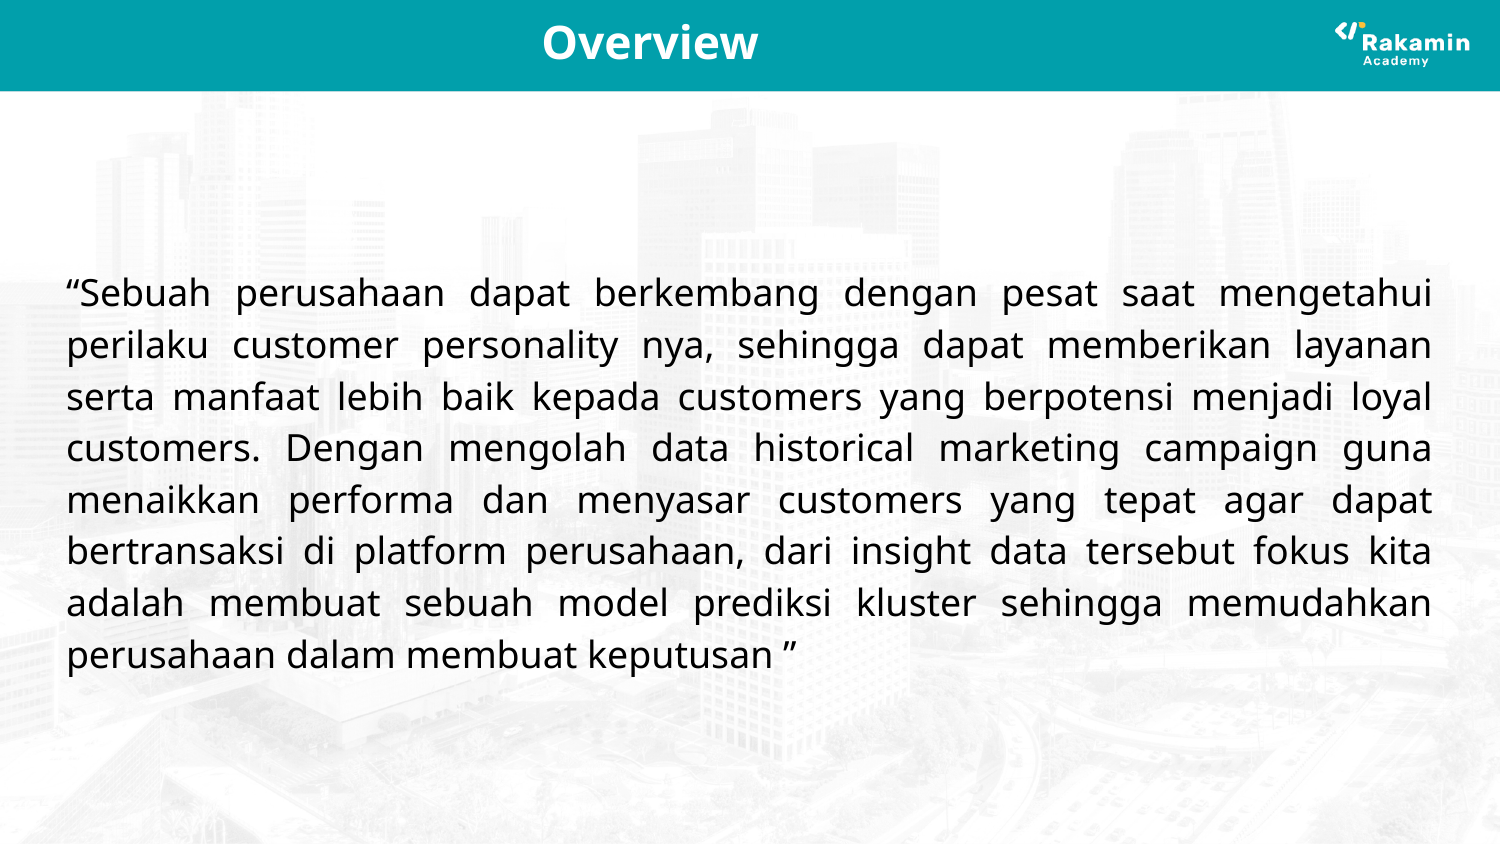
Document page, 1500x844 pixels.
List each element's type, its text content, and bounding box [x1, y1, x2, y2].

list “Sebuah perusahaan dapat berkembang dengan pesat saat mengetahui perilaku customer personality nya, sehingga dapat memberikan layanan serta manfaat lebih baik kepada customers yang berpotensi menjadi loyal customers. Dengan mengolah data historical marketing campaign guna menaikkan performa dan menyasar customers yang tepat agar dapat bertransaksi di platform perusahaan, dari insight data tersebut fokus kita adalah membuat sebuah model prediksi kluster sehingga memudahkan perusahaan dalam membuat keputusan ” [51, 247, 1449, 750]
picture [0, 0, 1500, 844]
title Overview [0, 0, 1301, 92]
